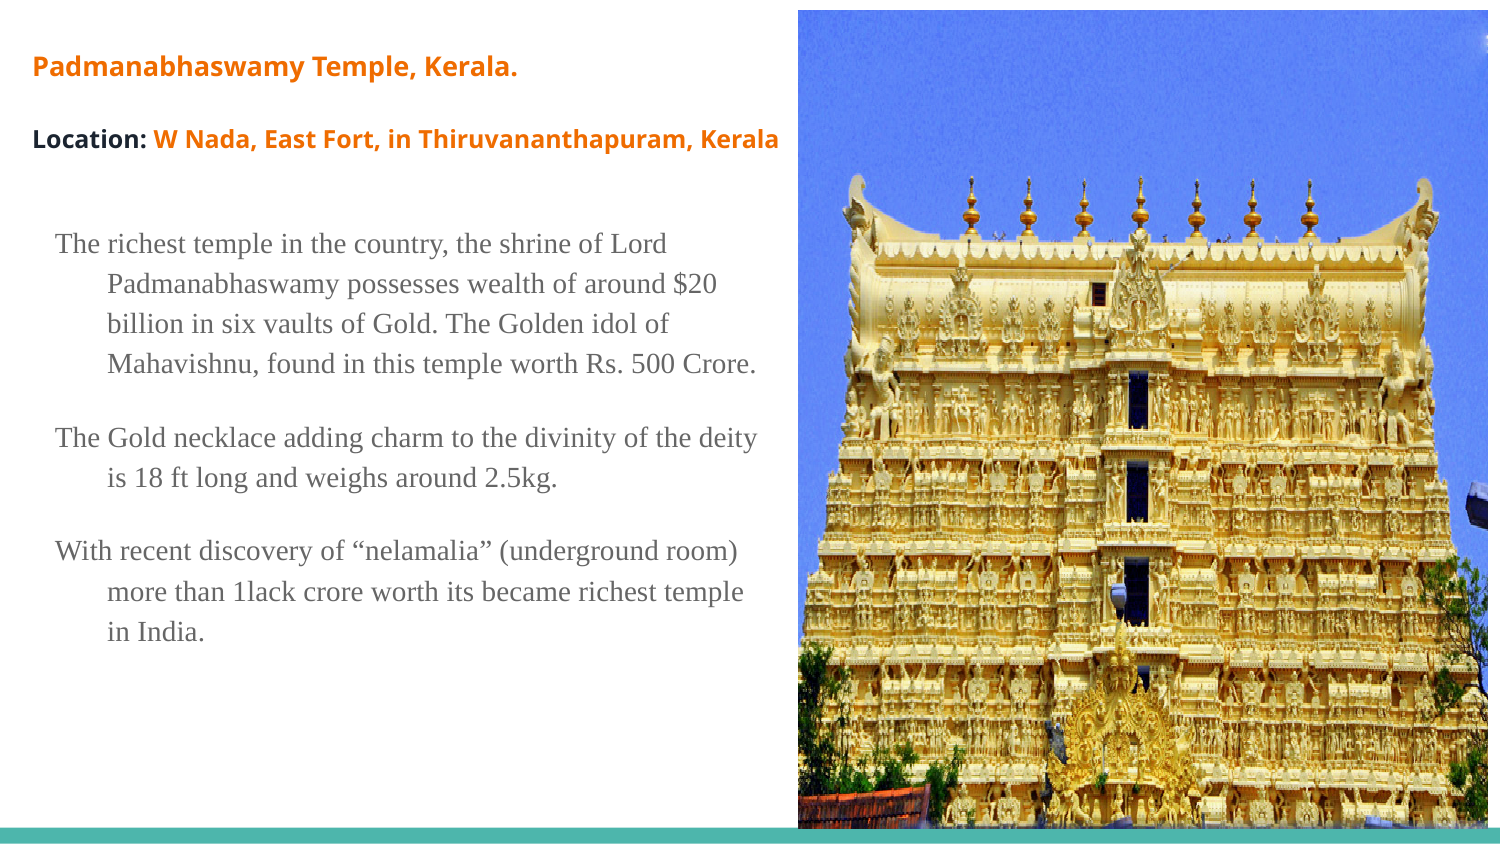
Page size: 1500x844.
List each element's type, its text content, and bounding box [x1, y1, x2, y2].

title Padmanabhaswamy Temple, Kerala. Location: W Nada, East Fort, in Thiruvananthapuram, Kerala [17, 29, 793, 176]
picture [798, 10, 1488, 829]
list The richest temple in the country, the shrine of Lord Padmanabhaswamy possesses wealth of around $20 billion in six vaults of Gold. The Golden idol of Mahavishnu, found in this temple worth Rs. 500 Crore. The Gold necklace adding charm to the divinity of the deity is 18 ft long and weighs around 2.5kg. With recent discovery of “nelamalia” (underground room) more than 1lack crore worth its became richest temple in India. [17, 203, 785, 829]
